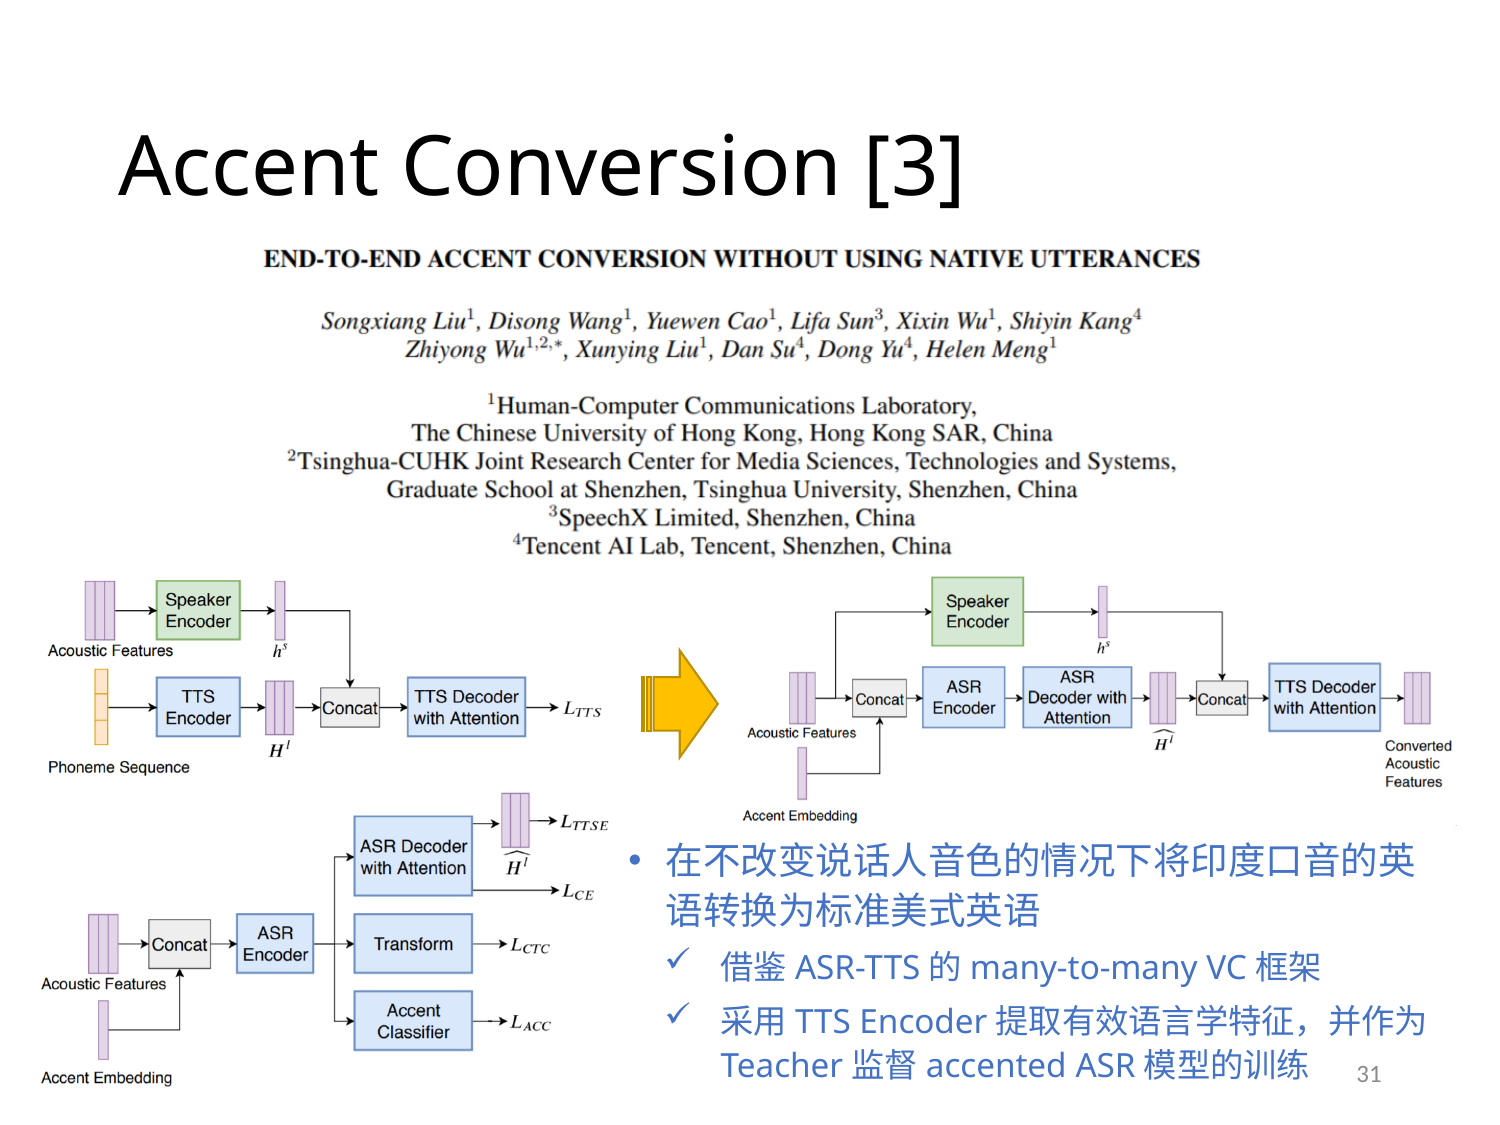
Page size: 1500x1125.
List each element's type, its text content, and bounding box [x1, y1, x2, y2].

text_box 在不改变说话人音色的情况下将印度口音的英语转换为标准美式英语 借鉴ASR-TTS的many-to-many VC框架 采用TTS Encoder提取有效语言学特征，并作为Teacher监督accented ASR模型的训练 [613, 825, 1457, 1106]
picture [32, 224, 1457, 1092]
text_box [641, 676, 645, 732]
text_box [646, 647, 717, 761]
title Accent Conversion [3] [103, 59, 1397, 278]
